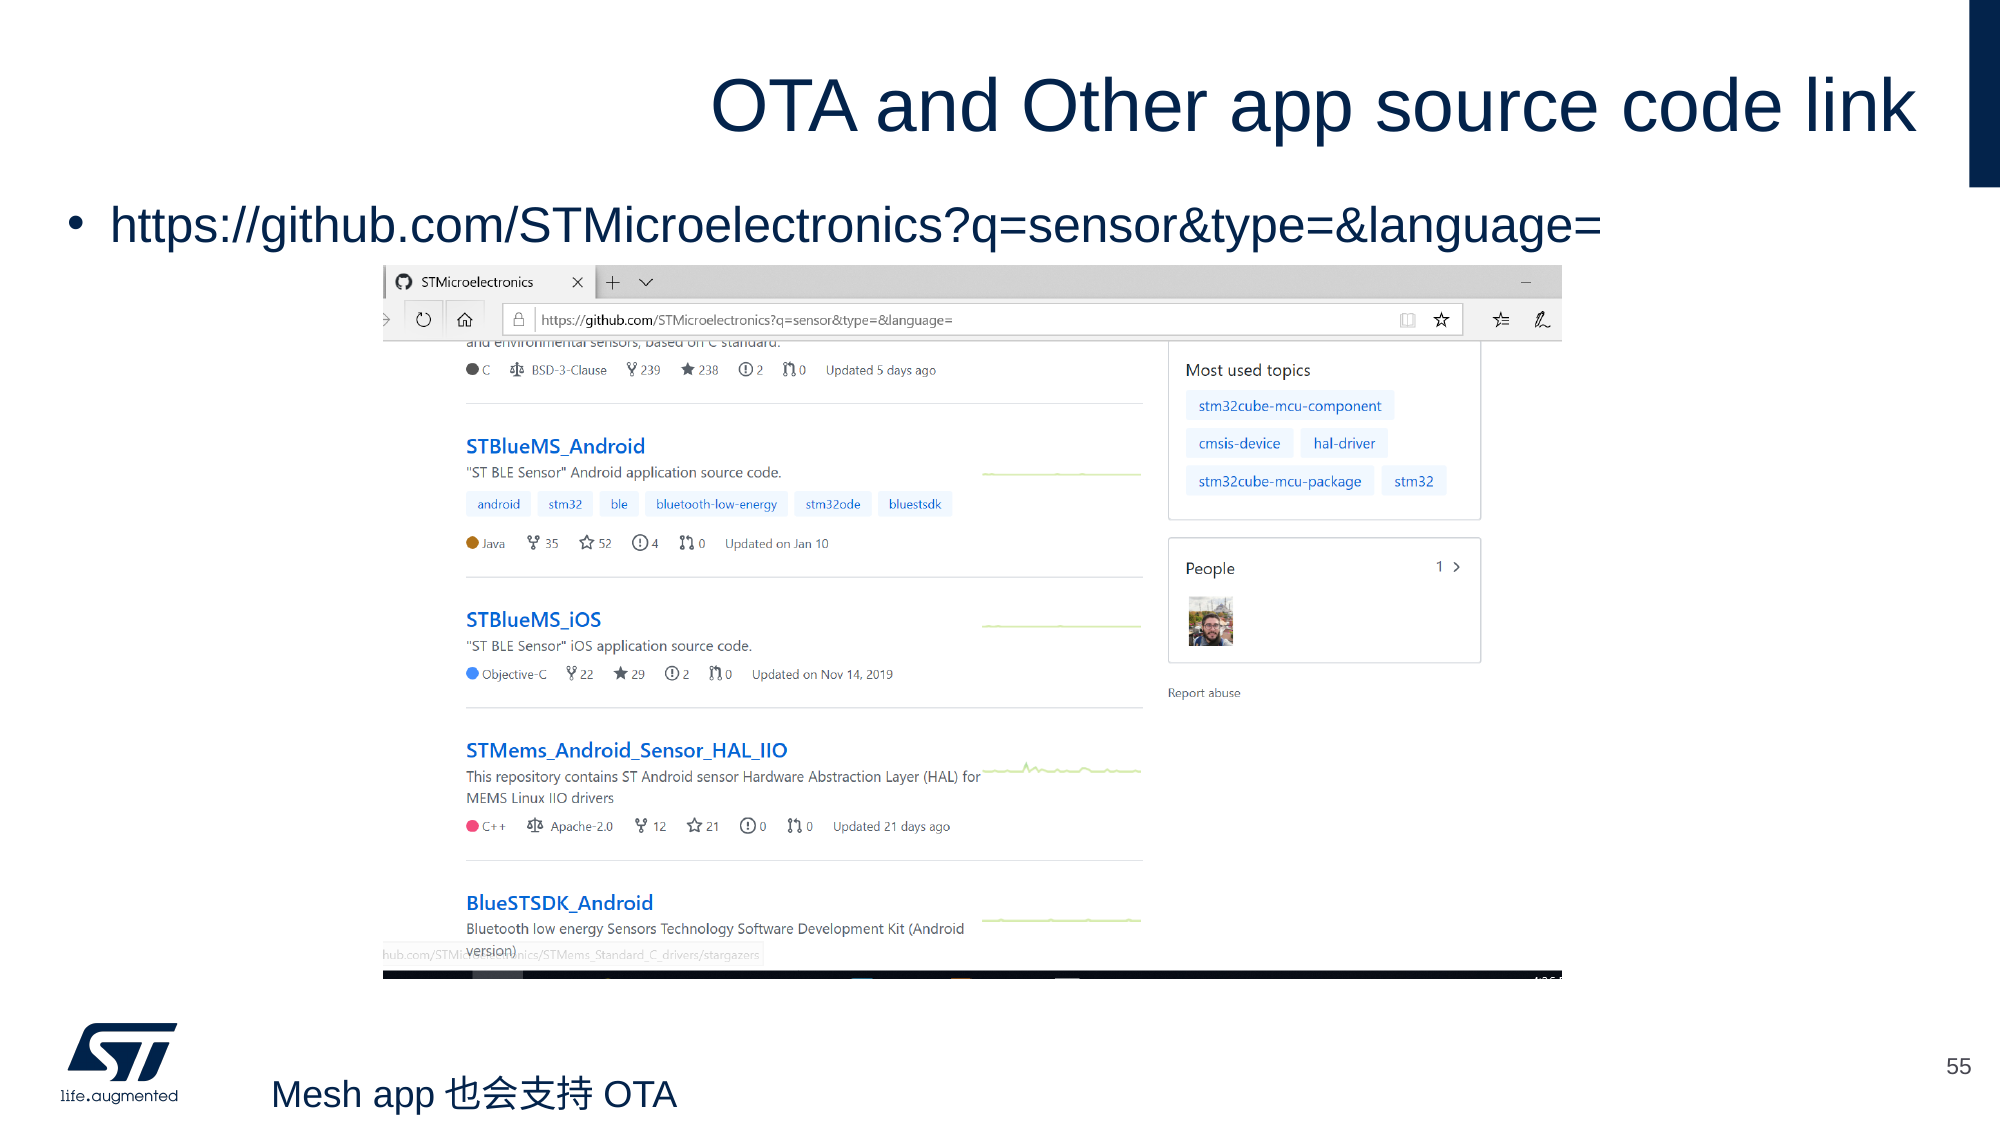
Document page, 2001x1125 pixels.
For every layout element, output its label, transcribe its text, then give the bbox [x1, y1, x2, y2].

title OTA and Other app source code link [49, 0, 1954, 215]
picture [383, 265, 1562, 979]
list https://github.com/STMicroelectronics?q=sensor&type=&language= [52, 215, 1954, 941]
text_box Mesh app也会支持OTA [256, 1062, 693, 1123]
slide_number 55 [1904, 1038, 1972, 1087]
picture [37, 999, 201, 1125]
